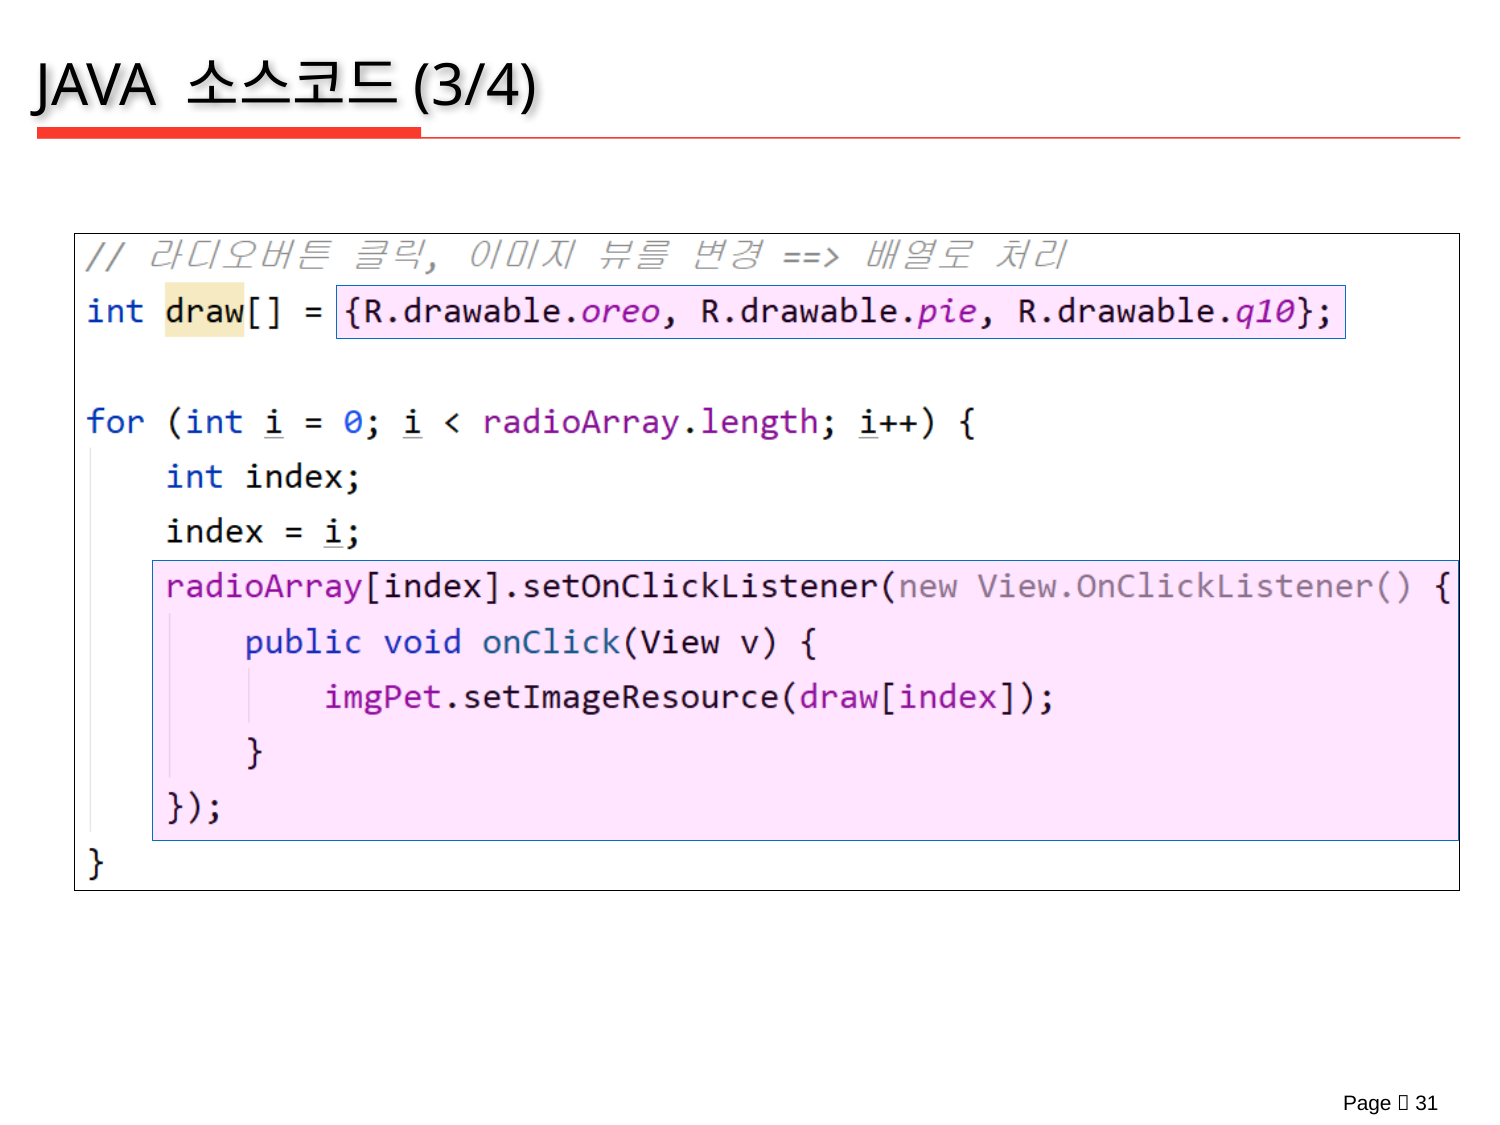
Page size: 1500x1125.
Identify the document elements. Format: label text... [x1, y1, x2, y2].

title JAVA 소스코드(3/4) [35, 47, 1434, 142]
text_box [73, 233, 1460, 892]
